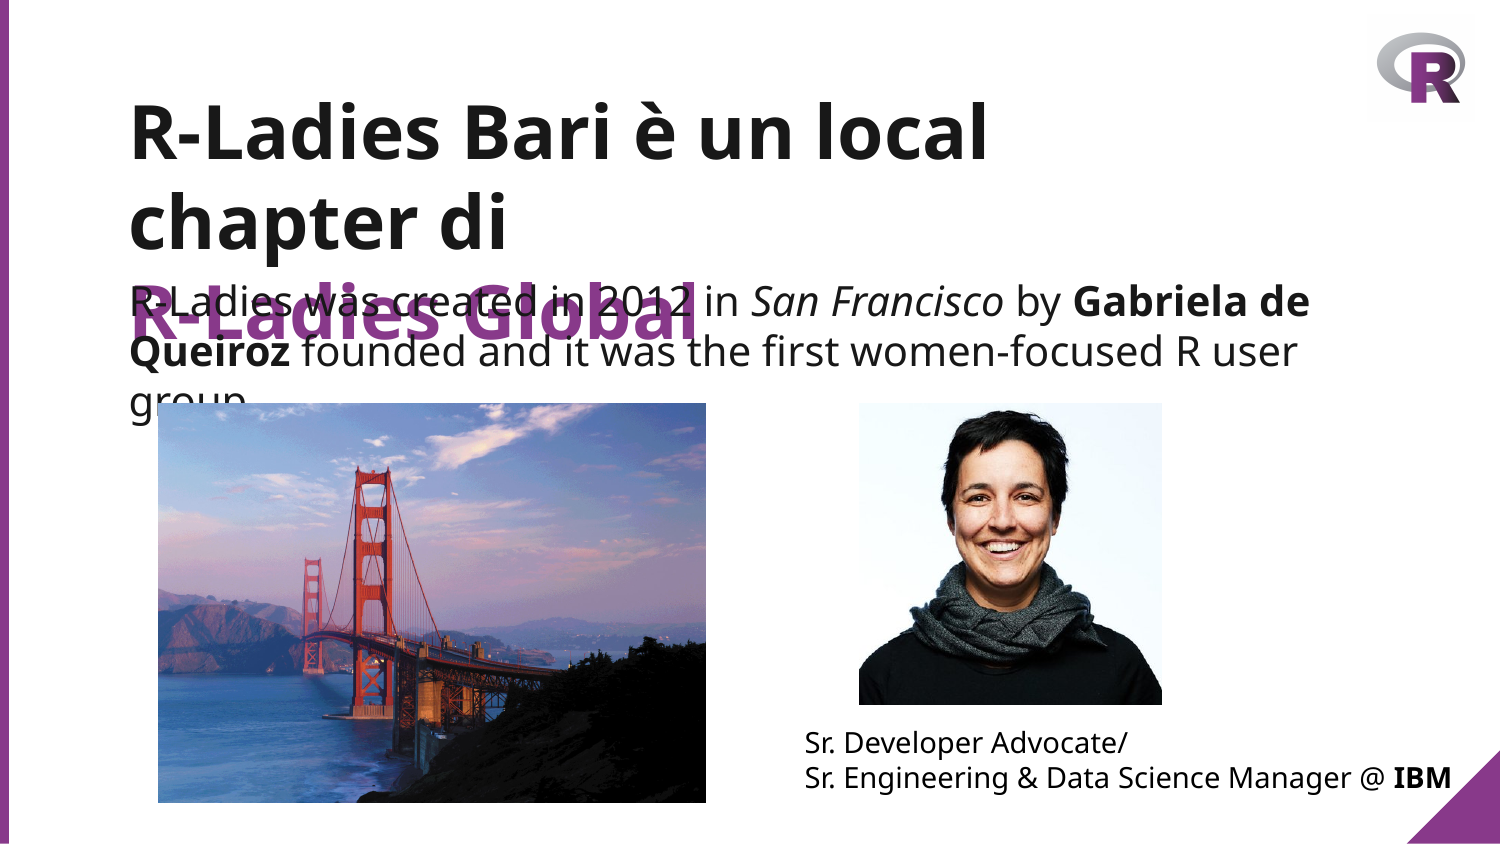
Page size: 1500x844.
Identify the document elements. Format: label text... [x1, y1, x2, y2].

picture [859, 403, 1162, 706]
list R-Ladies was created in 2012 in San Francisco by Gabriela de Queiroz founded and it was the first women-focused R user group. [113, 260, 1342, 777]
text_box Sr. Developer Advocate/ Sr. Engineering & Data Science Manager @ IBM [789, 716, 1475, 802]
title R-Ladies Bari è un local chapter di R-Ladies Global [113, 69, 1195, 210]
picture [1367, 14, 1475, 122]
picture [158, 403, 706, 803]
